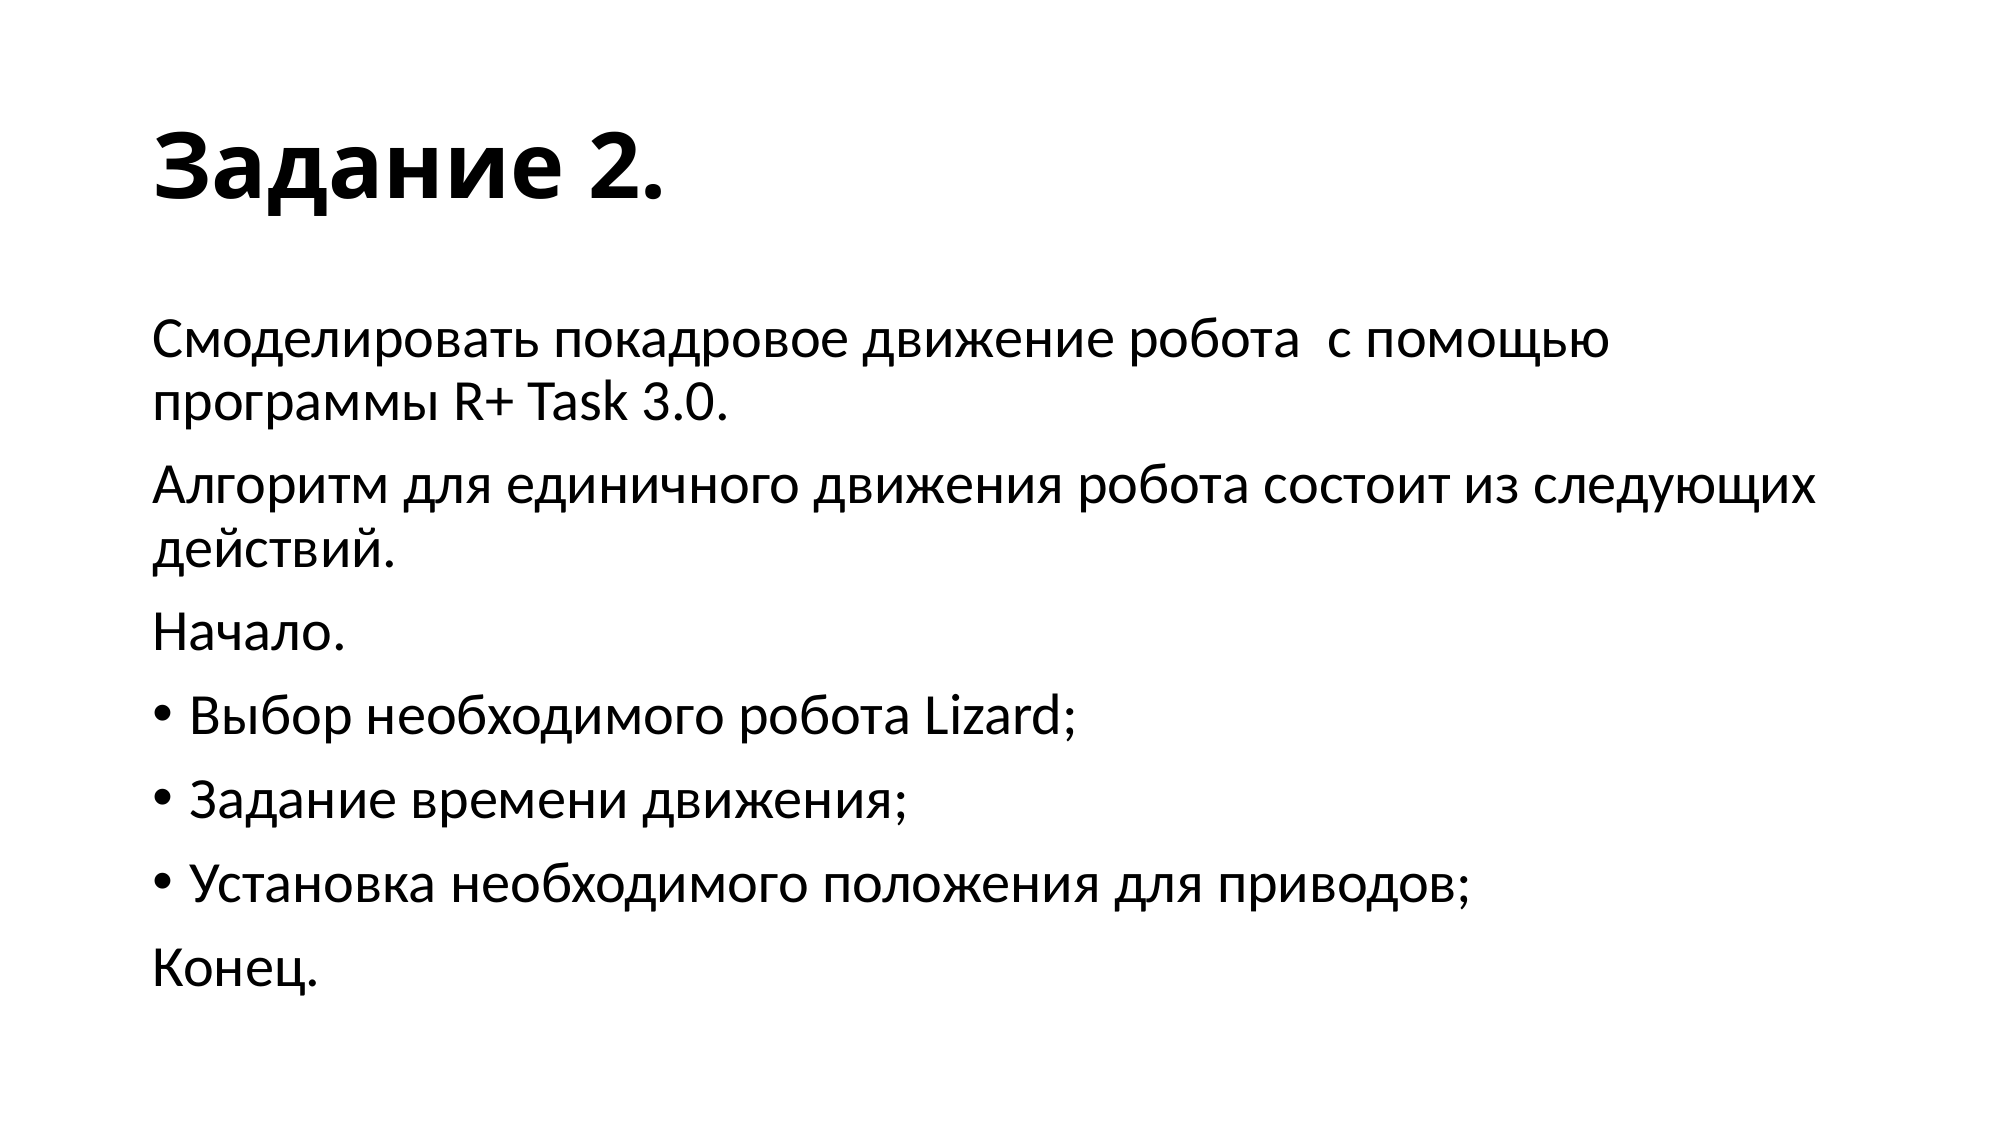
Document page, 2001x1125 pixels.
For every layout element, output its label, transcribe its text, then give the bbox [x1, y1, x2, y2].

title Задание 2. [137, 59, 1863, 278]
list Смоделировать покадровое движение робота с помощью программы R+ Task 3.0. Алгоритм для единичного движения робота состоит из следующих действий. Начало. Выбор необходимого робота Lizard; Задание времени движения; Установка необходимого положения для приводов; Конец. [137, 299, 1863, 1014]
